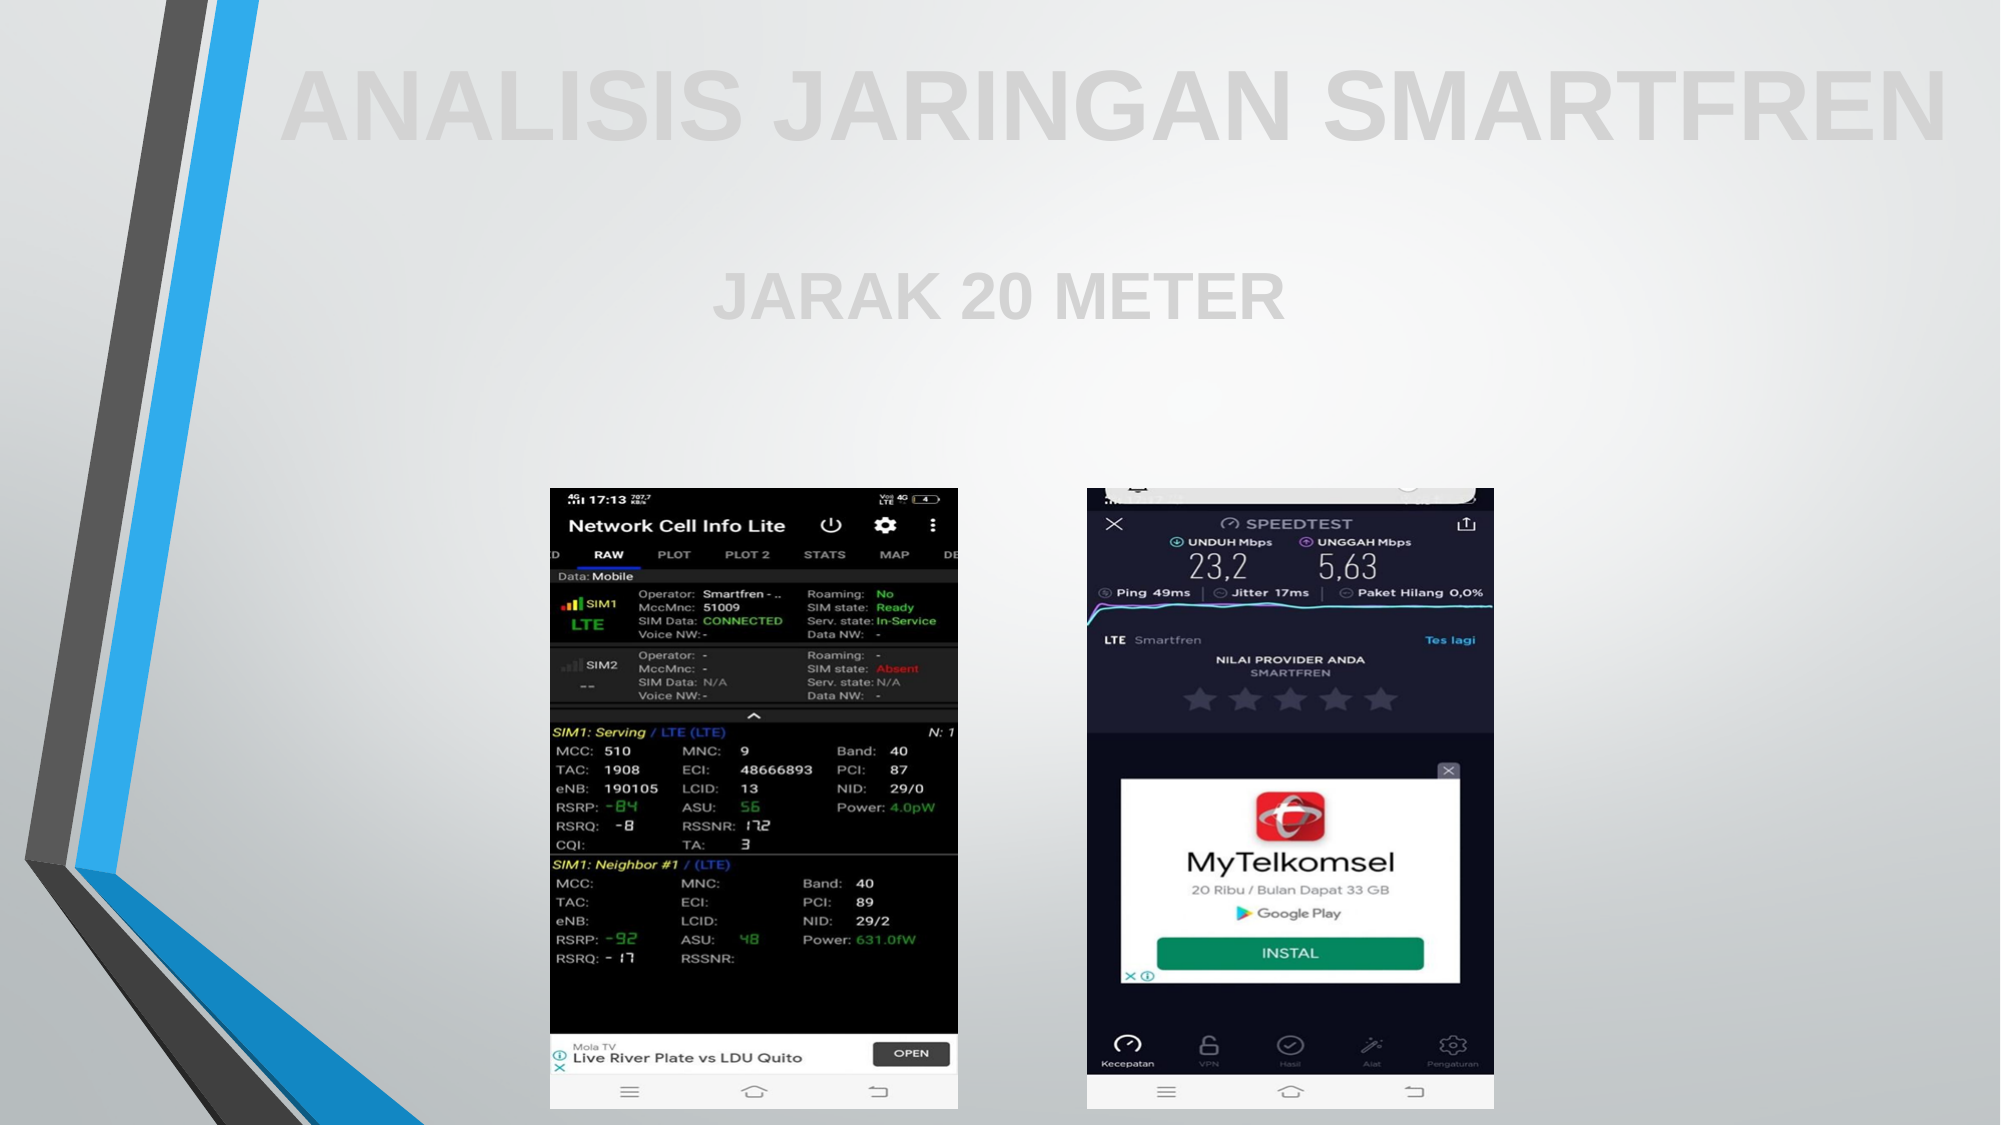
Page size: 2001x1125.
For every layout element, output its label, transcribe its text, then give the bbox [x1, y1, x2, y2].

picture [550, 488, 958, 1109]
text_box JARAK 20 METER [697, 244, 1303, 340]
picture [1086, 488, 1494, 1109]
text_box ANALISIS JARINGAN SMARTFREN [263, 32, 1967, 168]
